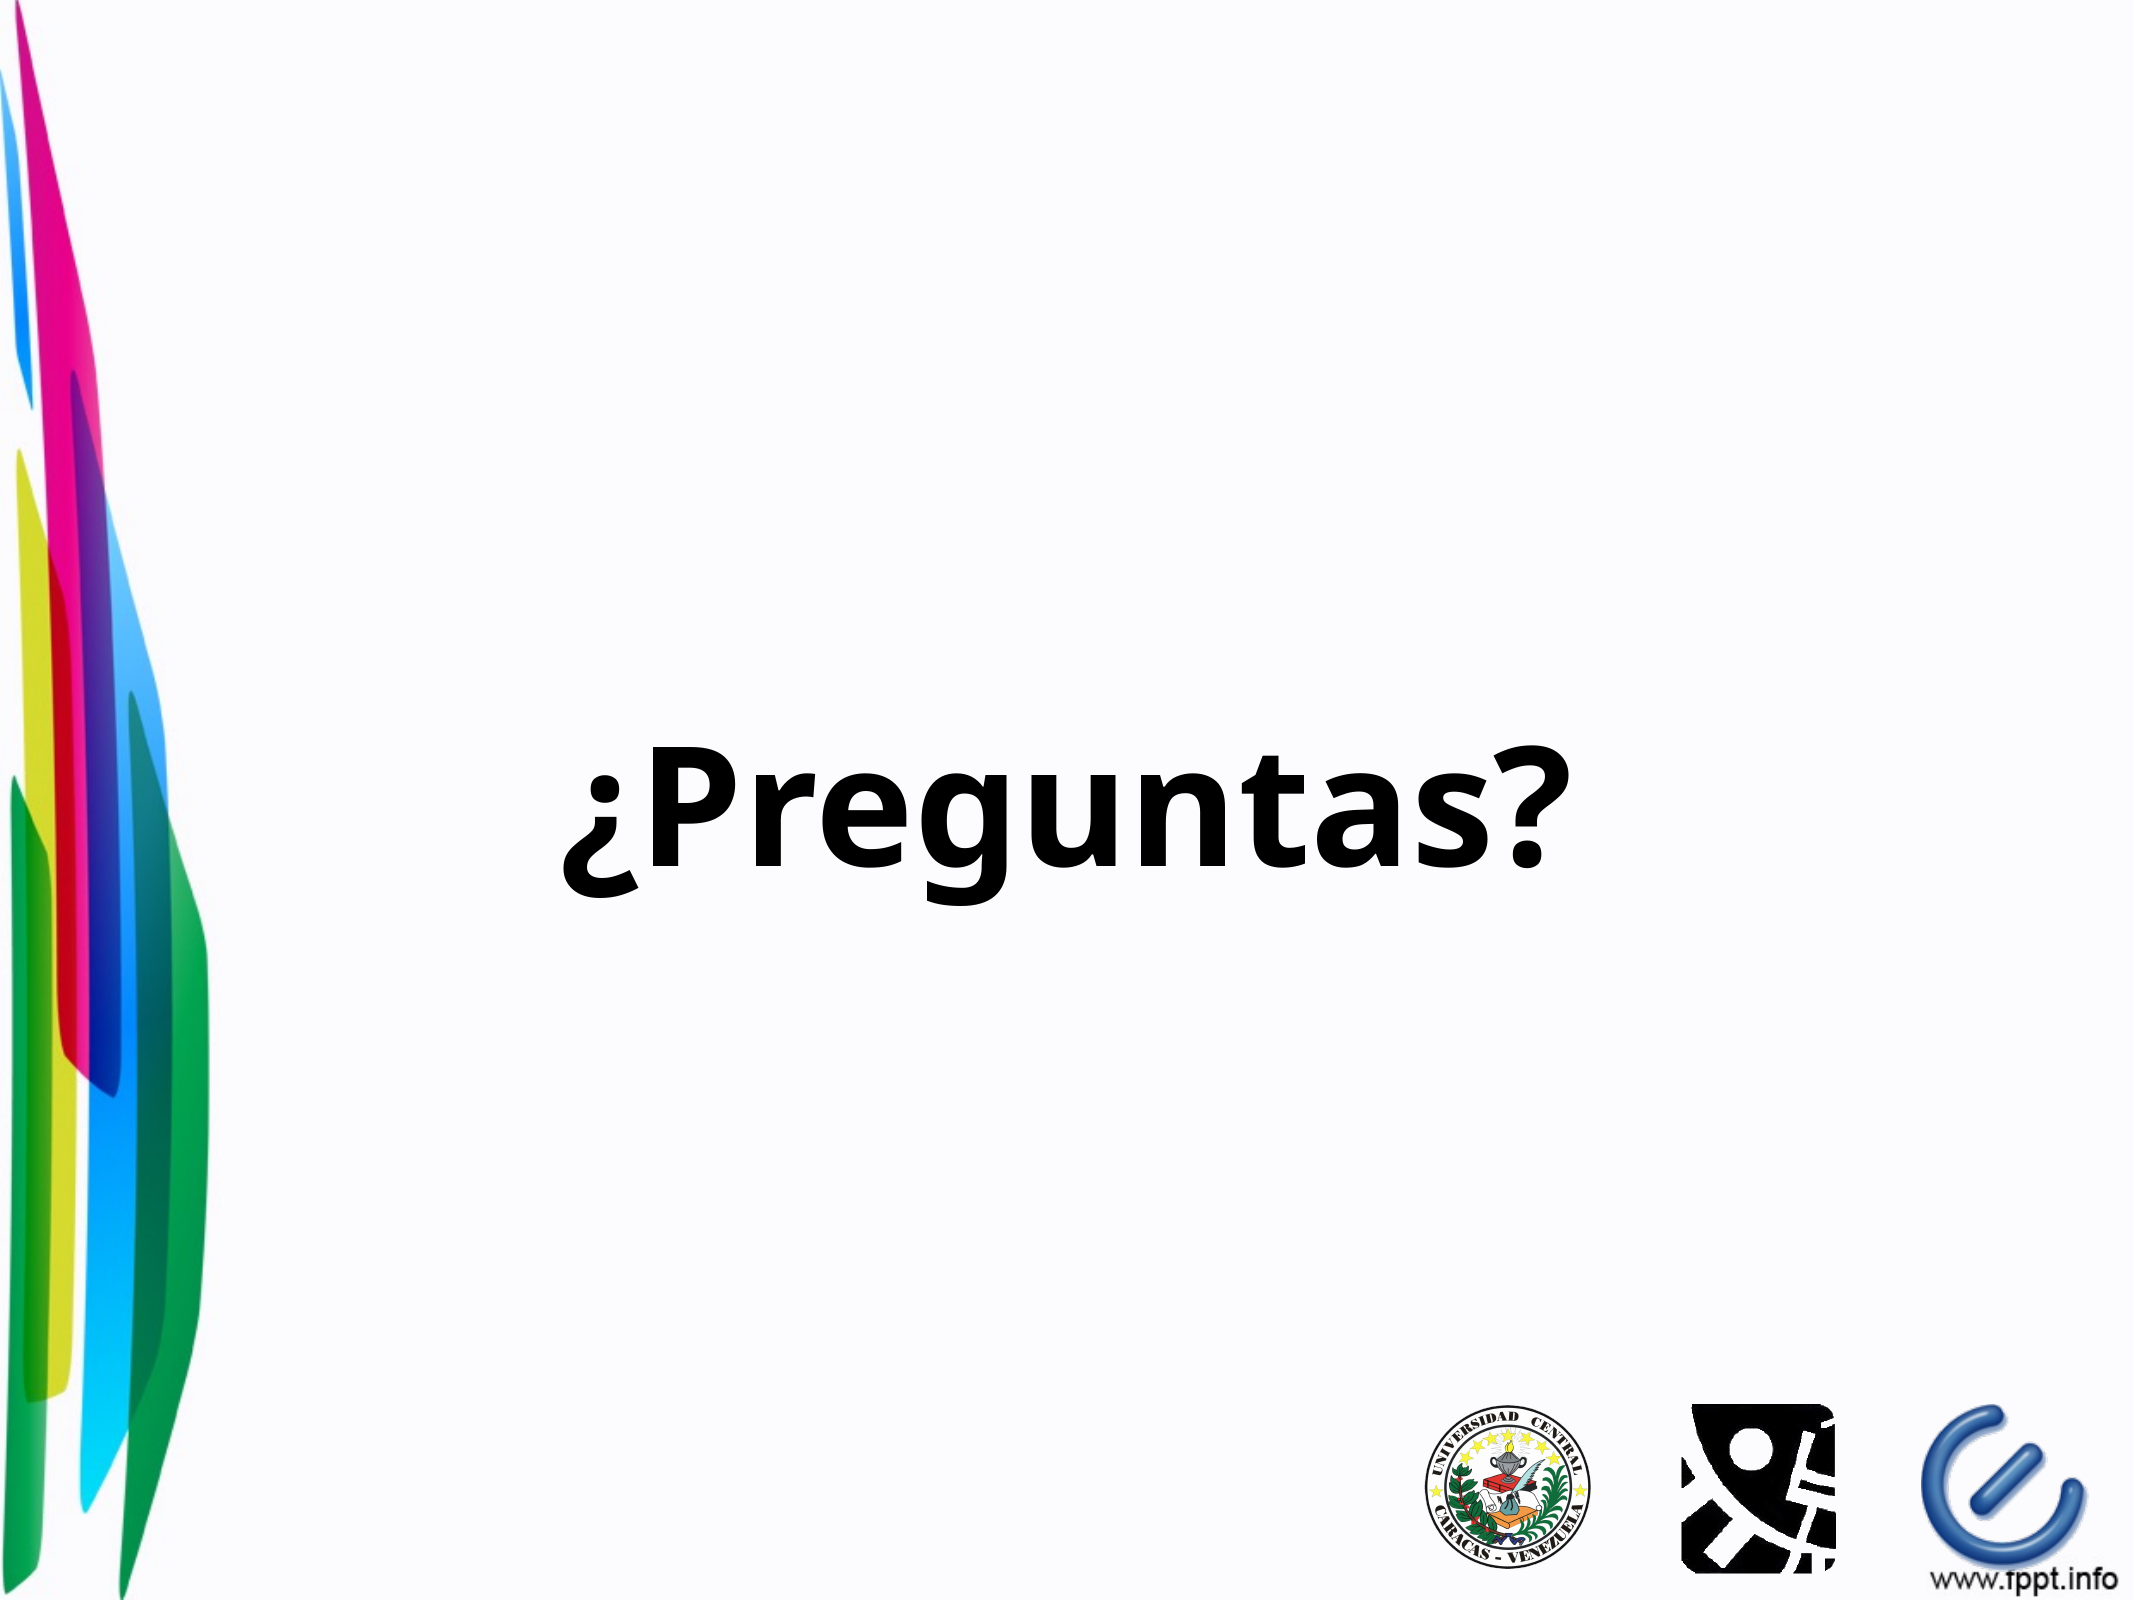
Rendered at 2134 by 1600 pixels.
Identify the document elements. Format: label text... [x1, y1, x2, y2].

title ¿Preguntas? [208, 529, 1925, 1071]
picture [0, 0, 2134, 1600]
